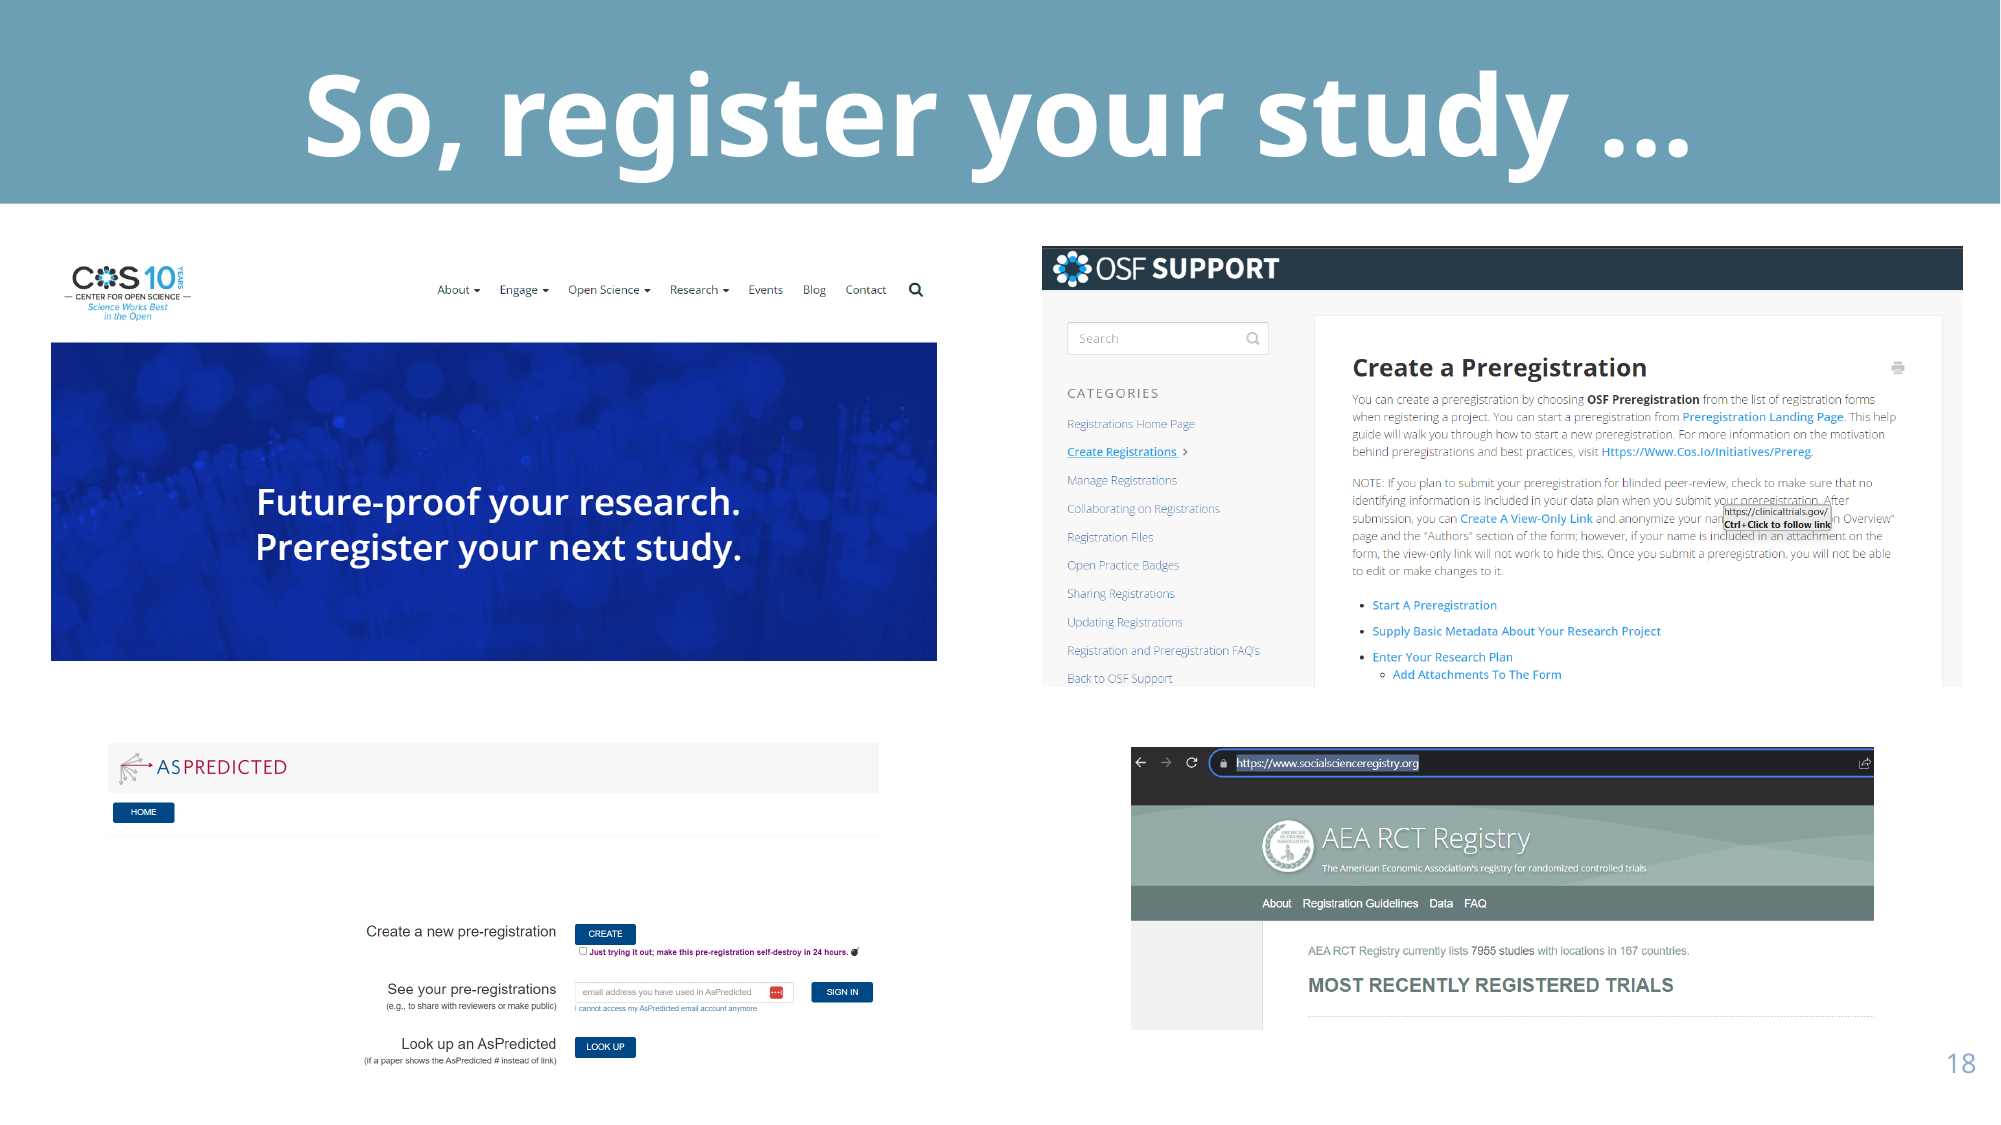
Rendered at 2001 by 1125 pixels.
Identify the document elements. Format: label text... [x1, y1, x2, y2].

picture [1042, 245, 1963, 688]
picture [1131, 746, 1875, 1030]
picture [50, 249, 937, 661]
title So, register your study … [0, 0, 2000, 187]
picture [108, 742, 880, 1083]
slide_number 17 [1871, 1038, 1992, 1125]
